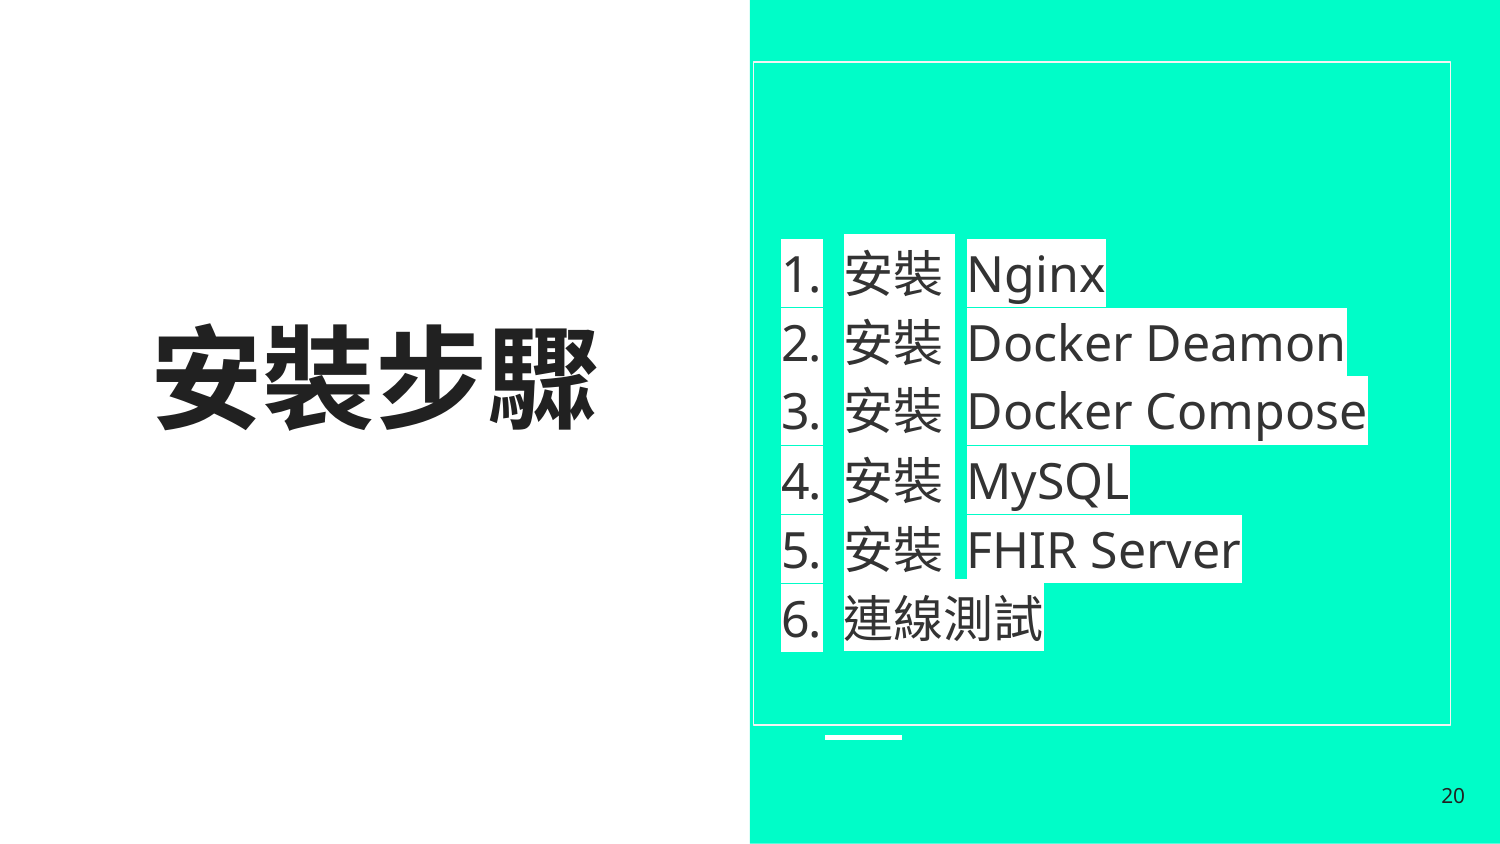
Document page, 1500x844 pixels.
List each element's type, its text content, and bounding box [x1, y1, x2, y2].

slide_number 20 [1389, 764, 1480, 830]
list 安裝 Nginx 安裝 Docker Deamon 安裝 Docker Compose 安裝 MySQL 安裝 FHIR Server 連線測試 [753, 61, 1451, 725]
title 安裝步驟 [43, 177, 708, 458]
